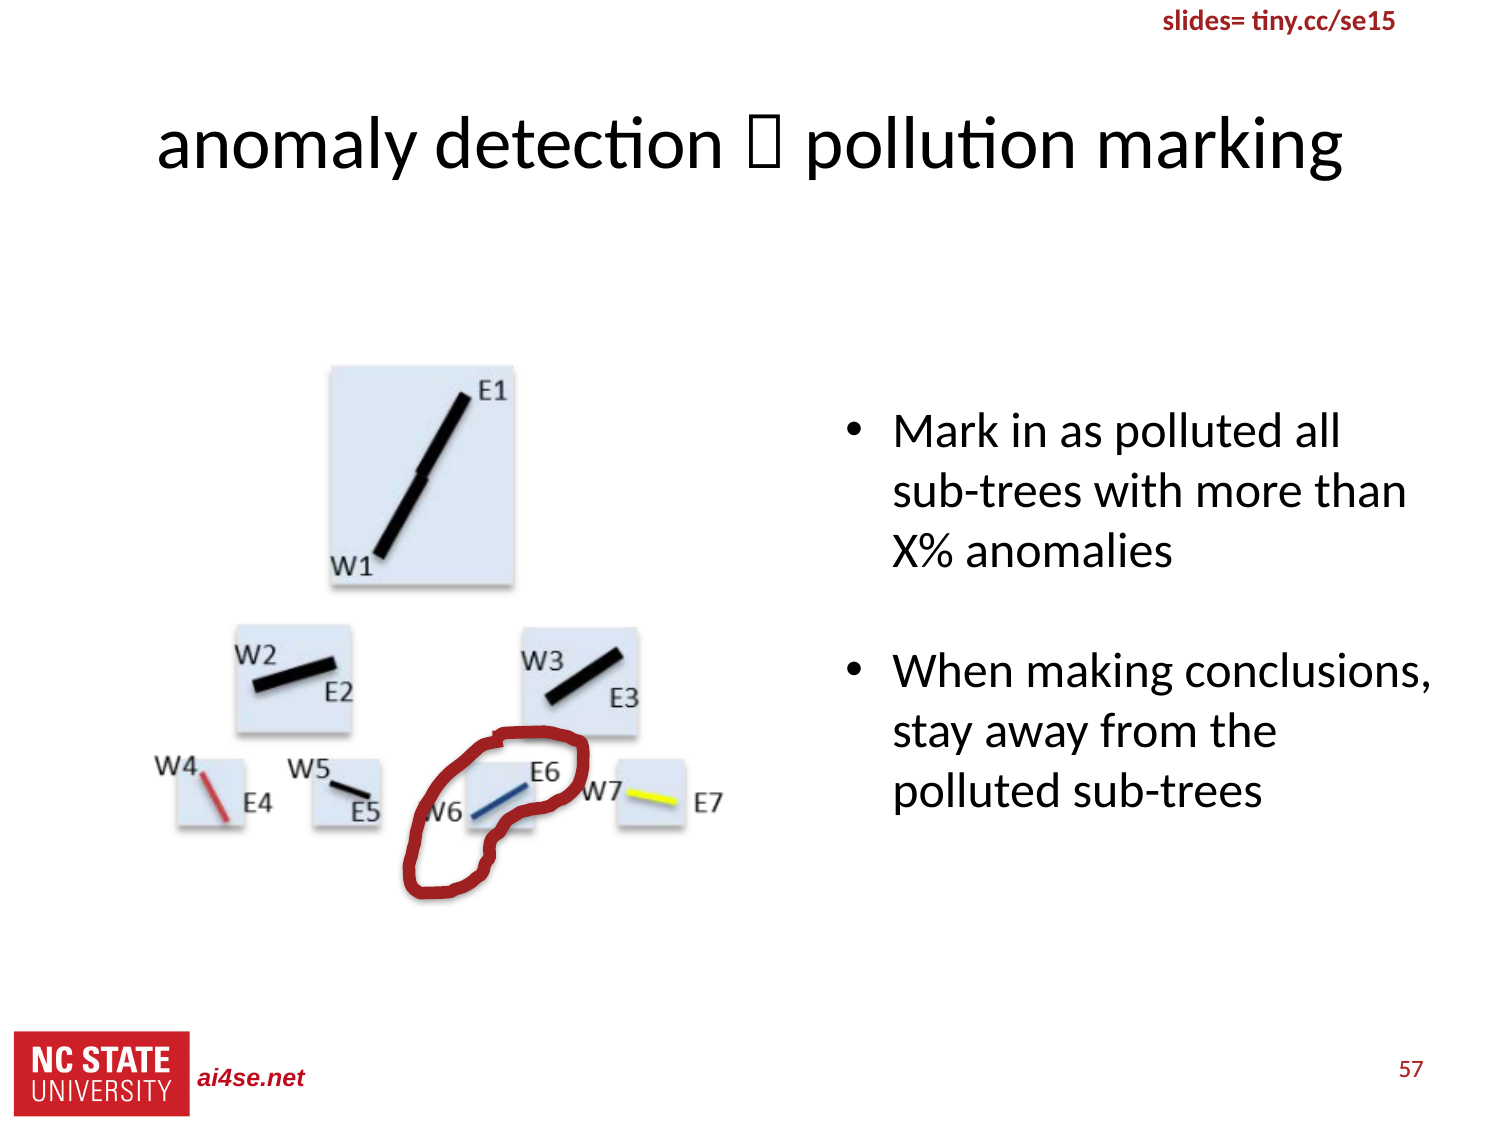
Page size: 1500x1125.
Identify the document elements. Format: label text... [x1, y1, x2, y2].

text_box [406, 858, 492, 896]
picture [74, 317, 751, 850]
picture [13, 1030, 191, 1118]
title anomaly detection  pollution marking [75, 45, 1425, 233]
text_box Mark in as polluted all sub-trees with more than X% anomalies When making conclusions, stay away from the polluted sub-trees [830, 390, 1451, 826]
